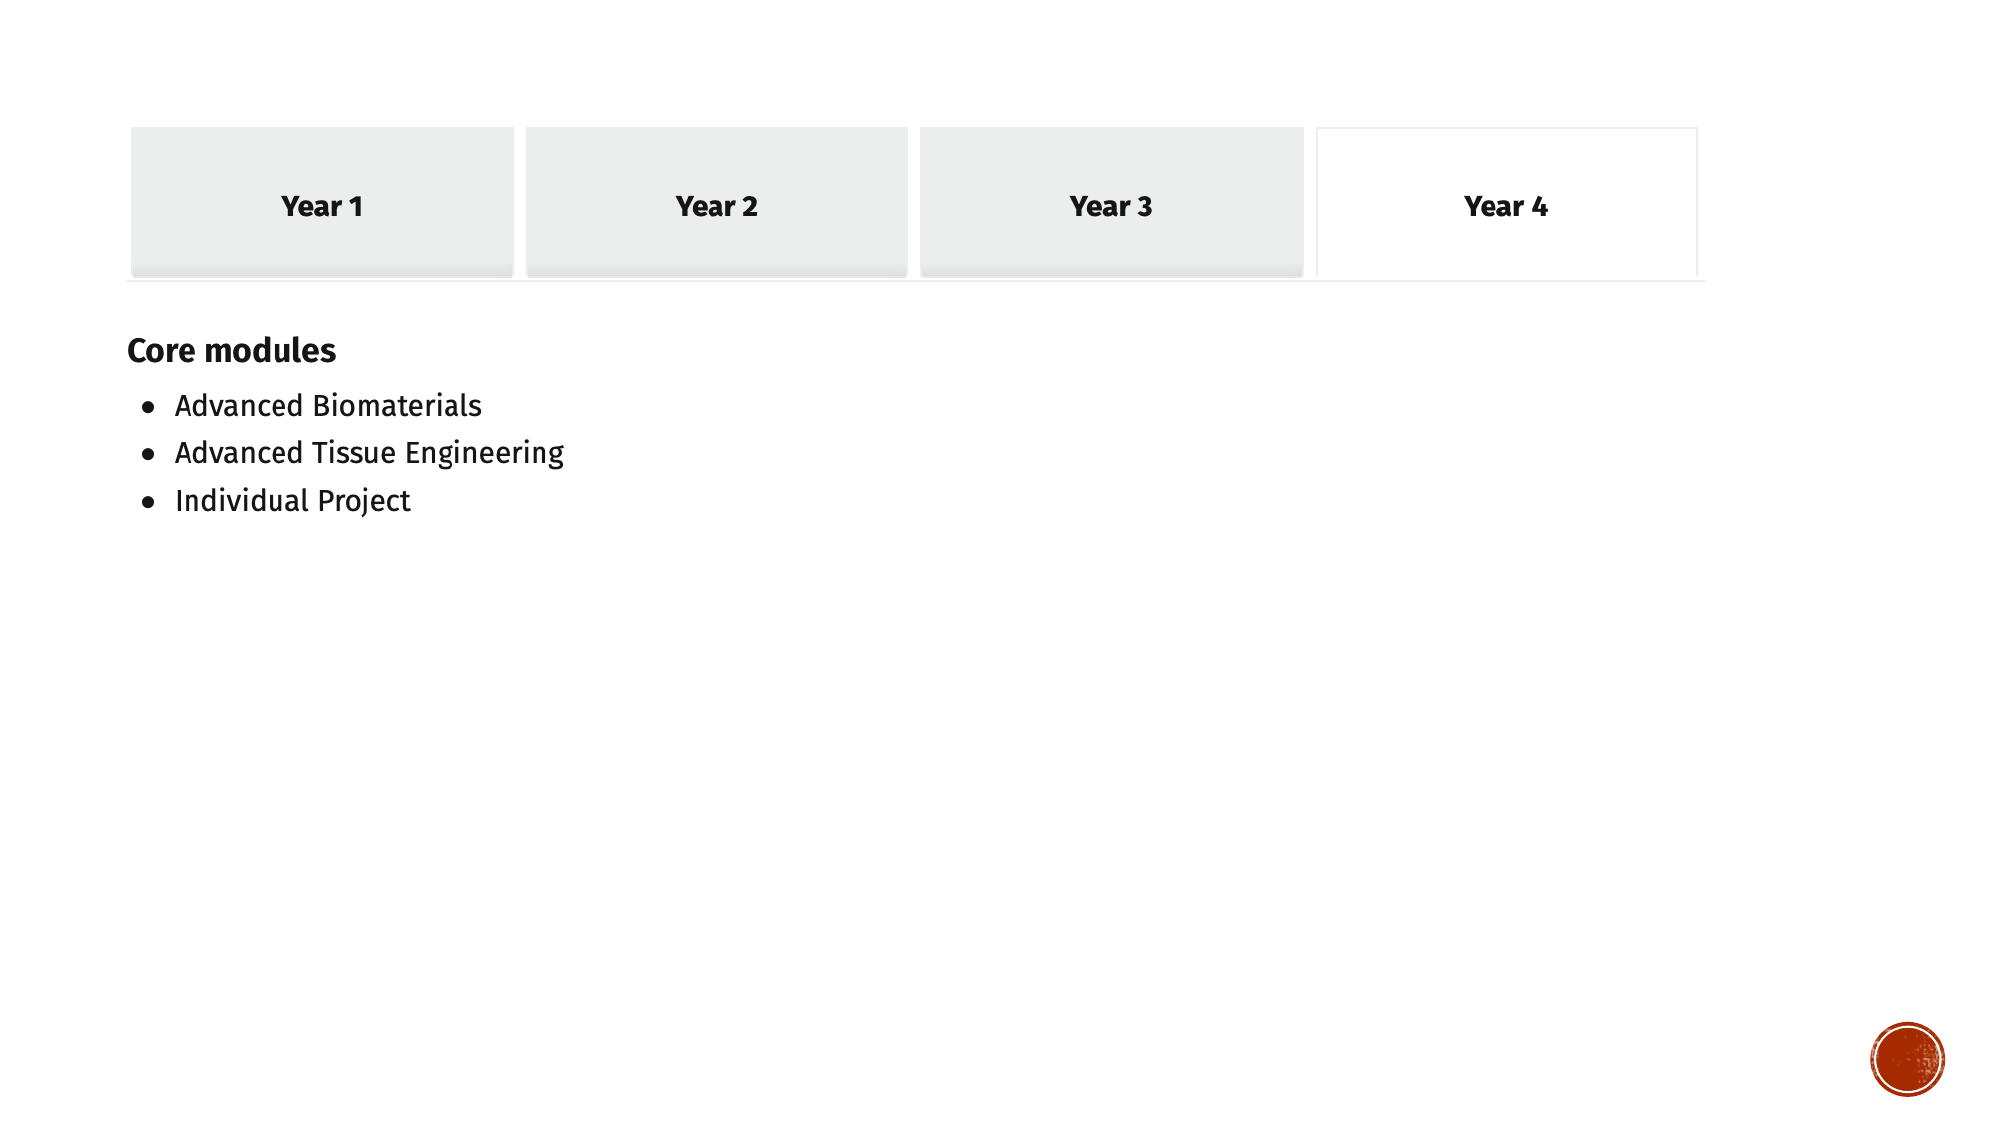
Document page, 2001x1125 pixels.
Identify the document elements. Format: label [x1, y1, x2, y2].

list [104, 108, 1753, 530]
